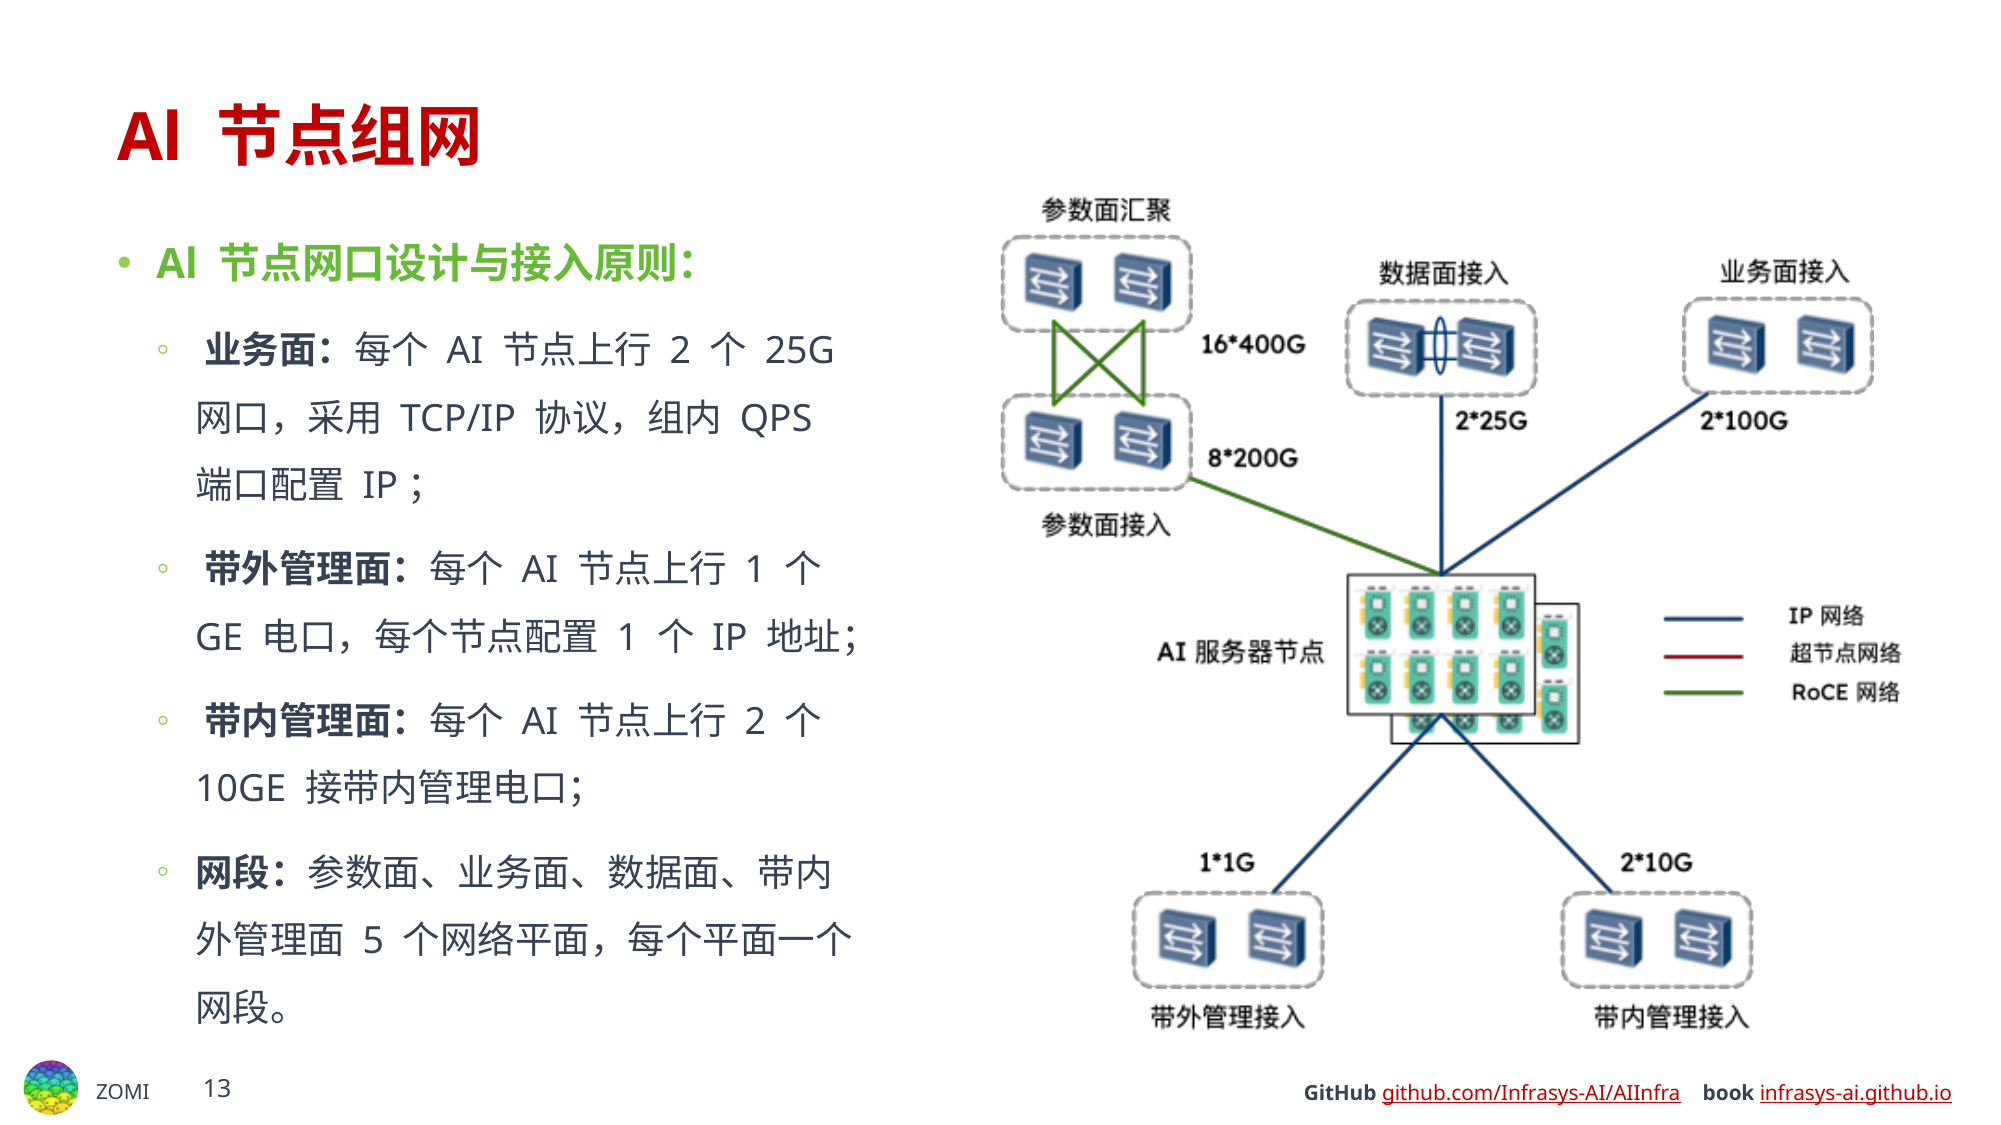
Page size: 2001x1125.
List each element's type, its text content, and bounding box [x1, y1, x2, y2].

picture [23, 1060, 79, 1115]
title Al 节点组网 [102, 85, 1901, 183]
picture [1000, 181, 1911, 1043]
list Al 节点网口设计与接入原则： ﻿业务面：每个 AI 节点上行 2 个 25G 网口，采用 TCP/IP 协议，组内 QPS 端口配置 IP； ﻿带外管理面：每个 AI 节点上行 1 个 GE 电口，每个节点配置 1 个 IP 地址； ﻿带内管理面：每个 AI 节点上行 2 个 10GE 接带内管理电口； 网段：参数面、业务面、数据面、带内外管理面 5 个网络平面，每个平面一个网段。 [102, 204, 871, 1043]
